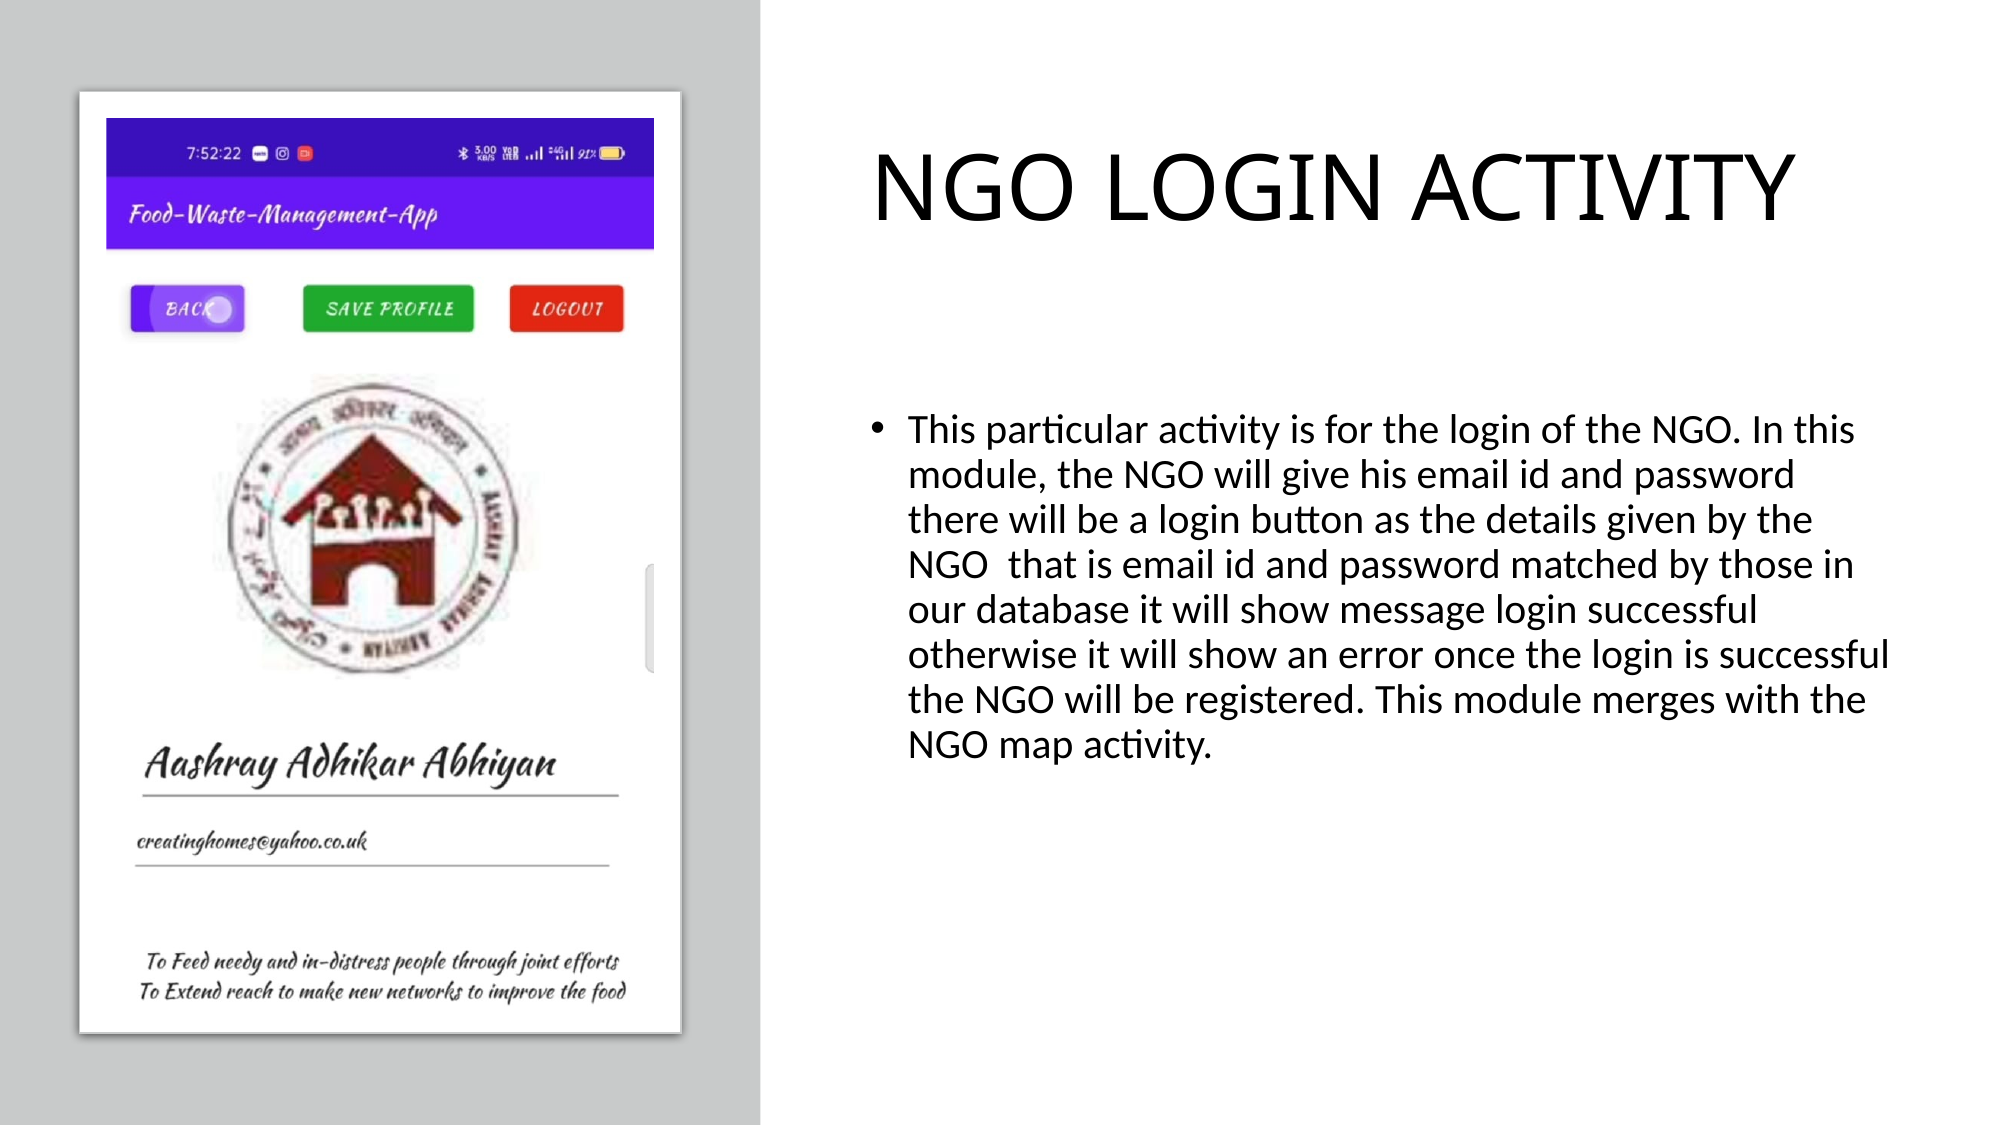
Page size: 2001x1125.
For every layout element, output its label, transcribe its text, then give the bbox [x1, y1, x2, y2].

text_box [0, 0, 761, 1125]
list This particular activity is for the login of the NGO. In this module, the NGO will give his email id and password there will be a login button as the details given by the NGO that is email id and password matched by those in our database it will show message login successful otherwise it will show an error once the login is successful the NGO will be registered. This module merges with the NGO map activity. [855, 399, 1909, 1021]
text_box [78, 91, 682, 1034]
text_box [761, 0, 2000, 1125]
title NGO LOGIN ACTIVITY [855, 103, 1909, 379]
picture [106, 118, 654, 1007]
